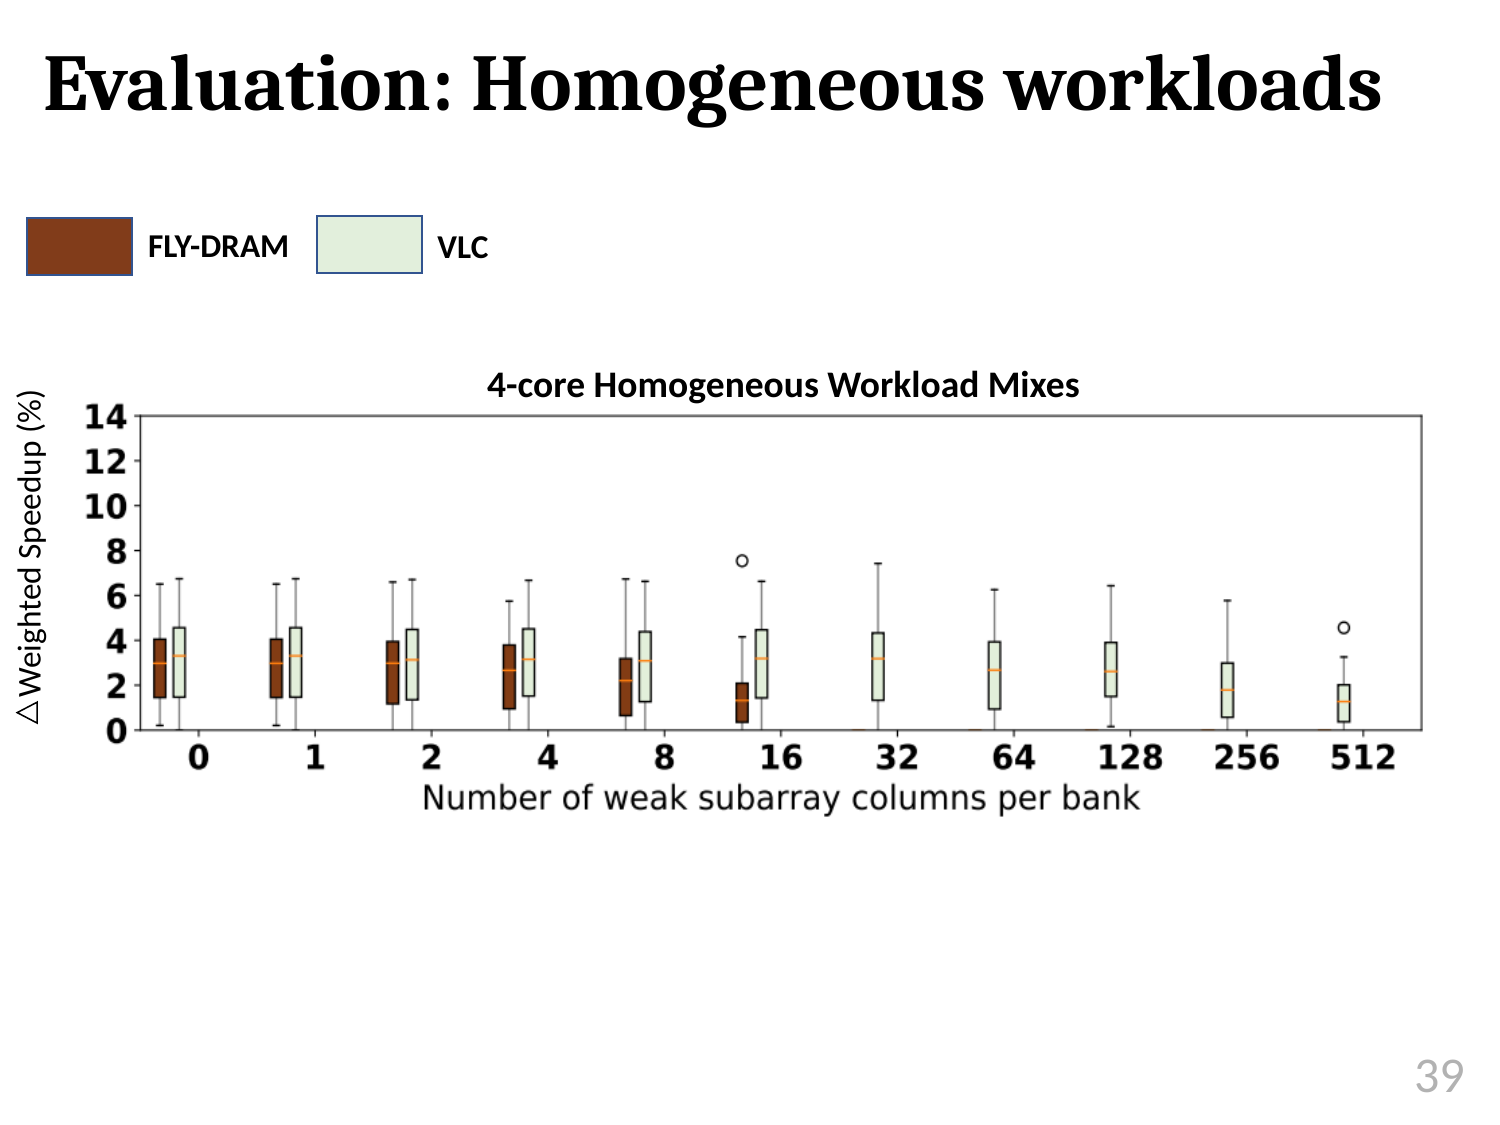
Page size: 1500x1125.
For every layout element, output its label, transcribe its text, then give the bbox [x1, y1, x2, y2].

text_box VLC [423, 218, 504, 273]
text_box [316, 215, 423, 274]
text_box [26, 217, 133, 276]
text_box FLY-DRAM [133, 217, 305, 272]
picture [80, 352, 1431, 901]
text_box Weighted Speedup (%) [0, 374, 55, 712]
text_box Evaluation: Homogeneous workloads [28, 23, 1457, 145]
text_box [14, 712, 39, 725]
slide_number 39 [1059, 1042, 1480, 1103]
